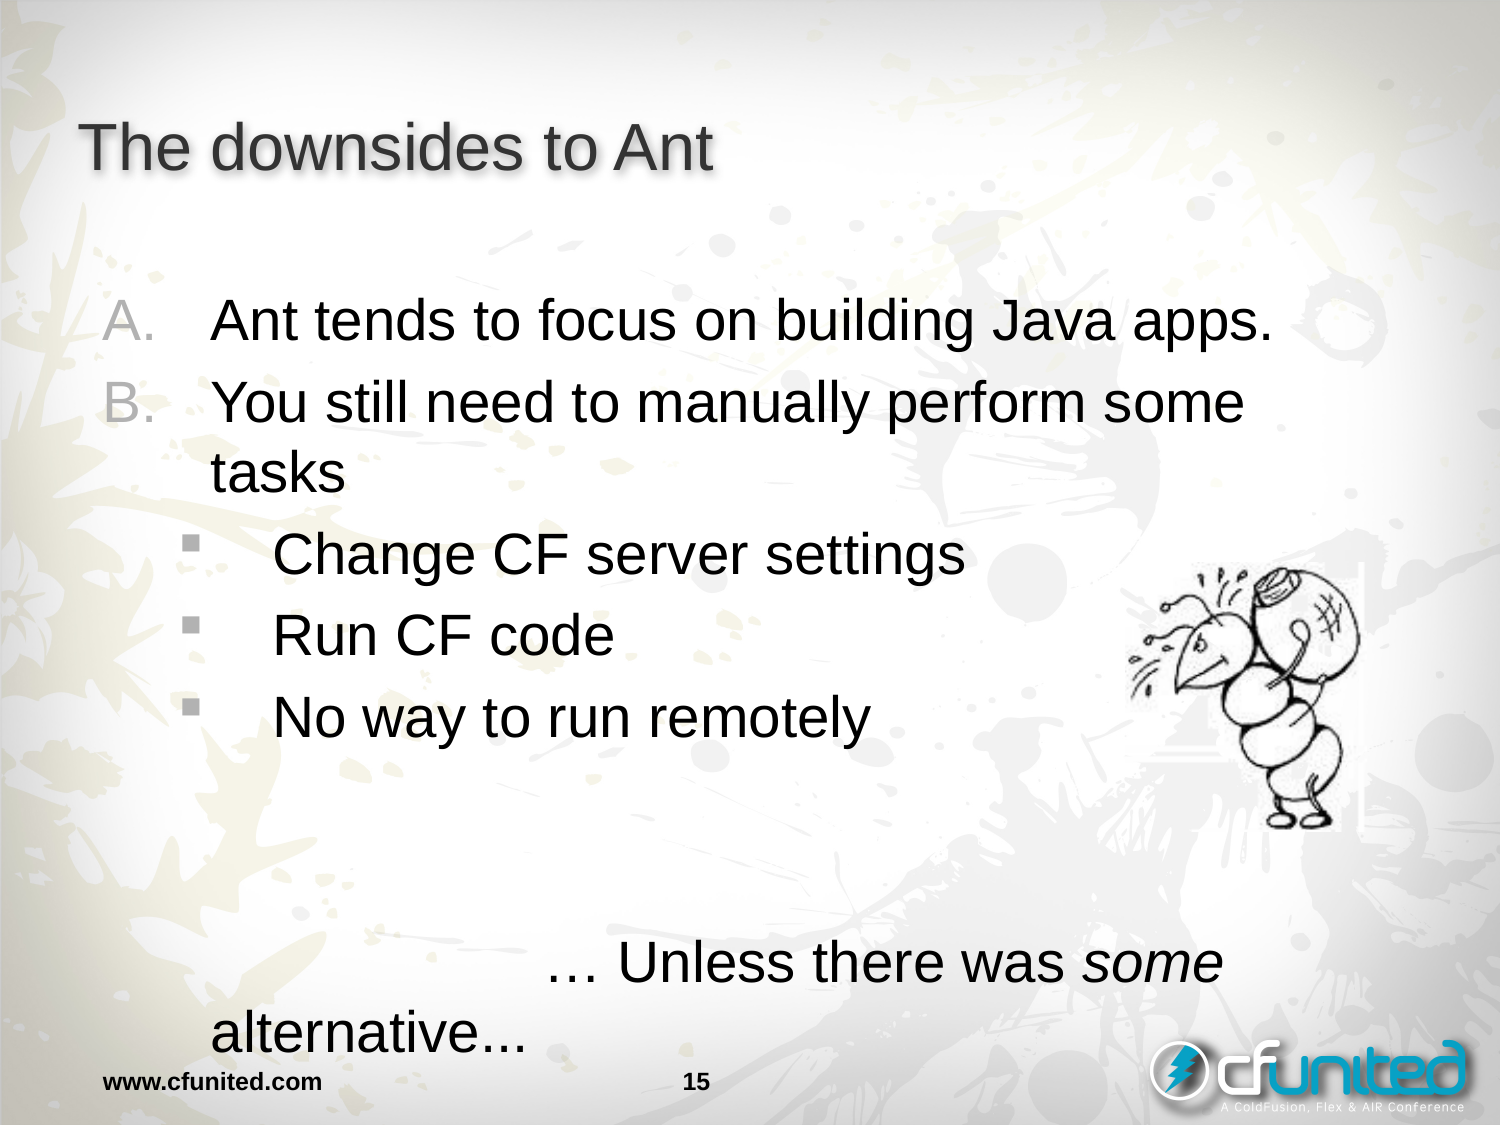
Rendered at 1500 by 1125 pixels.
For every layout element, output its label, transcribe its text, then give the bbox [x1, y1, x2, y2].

picture [0, 0, 1500, 1125]
title The downsides to Ant [62, 62, 1463, 226]
list Ant tends to focus on building Java apps. You still need to manually perform some tasks Change CF server settings Run CF code No way to run remotely … Unless there was some alternative... [87, 274, 1413, 1013]
